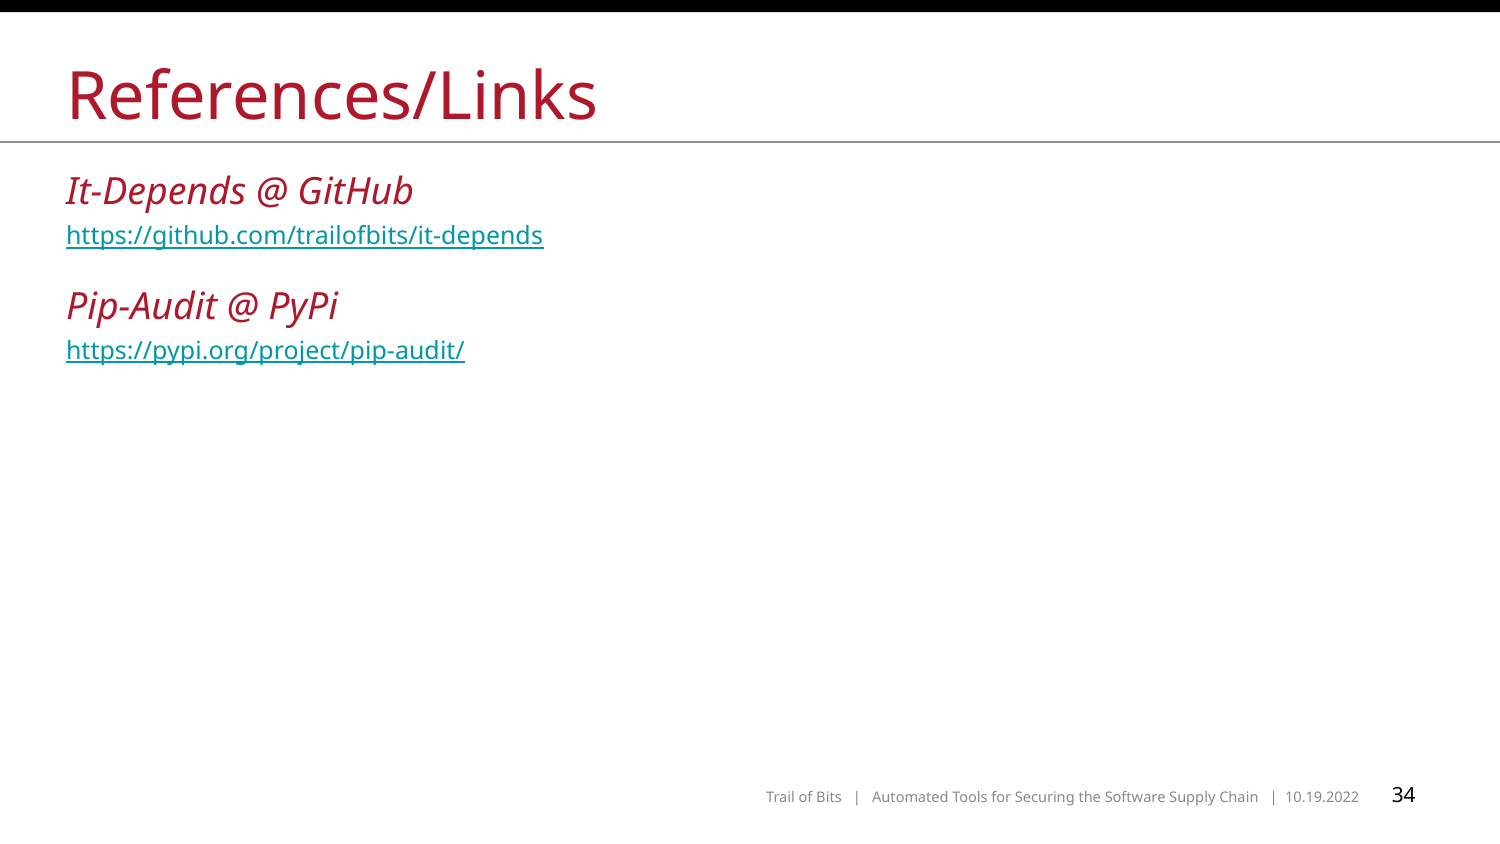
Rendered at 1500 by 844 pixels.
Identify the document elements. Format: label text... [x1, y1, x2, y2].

subtitle https://github.com/trailofbits/it-depends [50, 204, 1351, 270]
slide_number 34 [1340, 766, 1431, 832]
subtitle https://pypi.org/project/pip-audit/ [50, 319, 1351, 384]
title References/Links [50, 51, 1319, 135]
subtitle It-Depends @ GitHub [50, 143, 1337, 204]
subtitle Pip-Audit @ PyPi [50, 259, 1337, 319]
